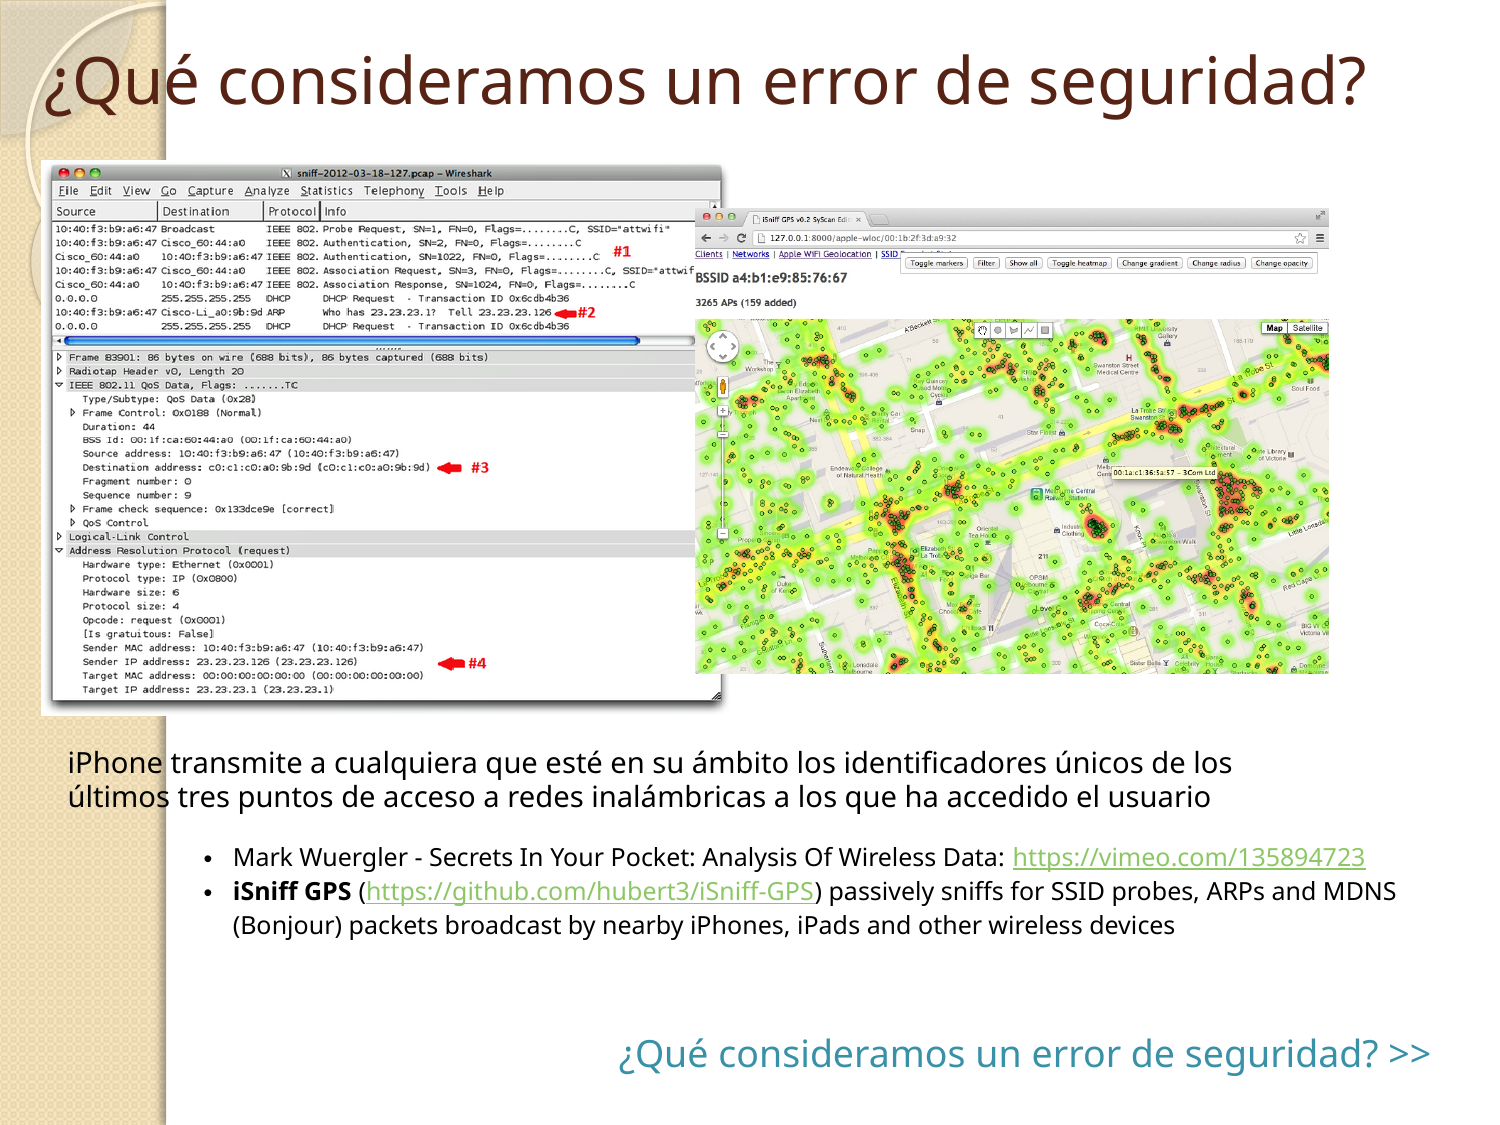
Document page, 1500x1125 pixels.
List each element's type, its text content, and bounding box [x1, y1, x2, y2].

text_box iPhone transmite a cualquiera que esté en su ámbito los identificadores únicos de los últimos tres puntos de acceso a redes inalámbricas a los que ha accedido el usuario [53, 736, 1282, 822]
picture [40, 160, 1330, 717]
text_box ¿Qué consideramos un error de seguridad? [29, 30, 1391, 126]
text_box ¿Qué consideramos un error de seguridad? >> [182, 1023, 1447, 1083]
text_box Mark Wuergler - Secrets In Your Pocket: Analysis Of Wireless Data: https://vimeo.com/135894723 iSniff GPS (https://github.com/hubert3/iSniff-GPS) passively sniffs for SSID probes, ARPs and MDNS (Bonjour) packets broadcast by nearby iPhones, iPads and other wireless devices [159, 834, 1435, 1017]
